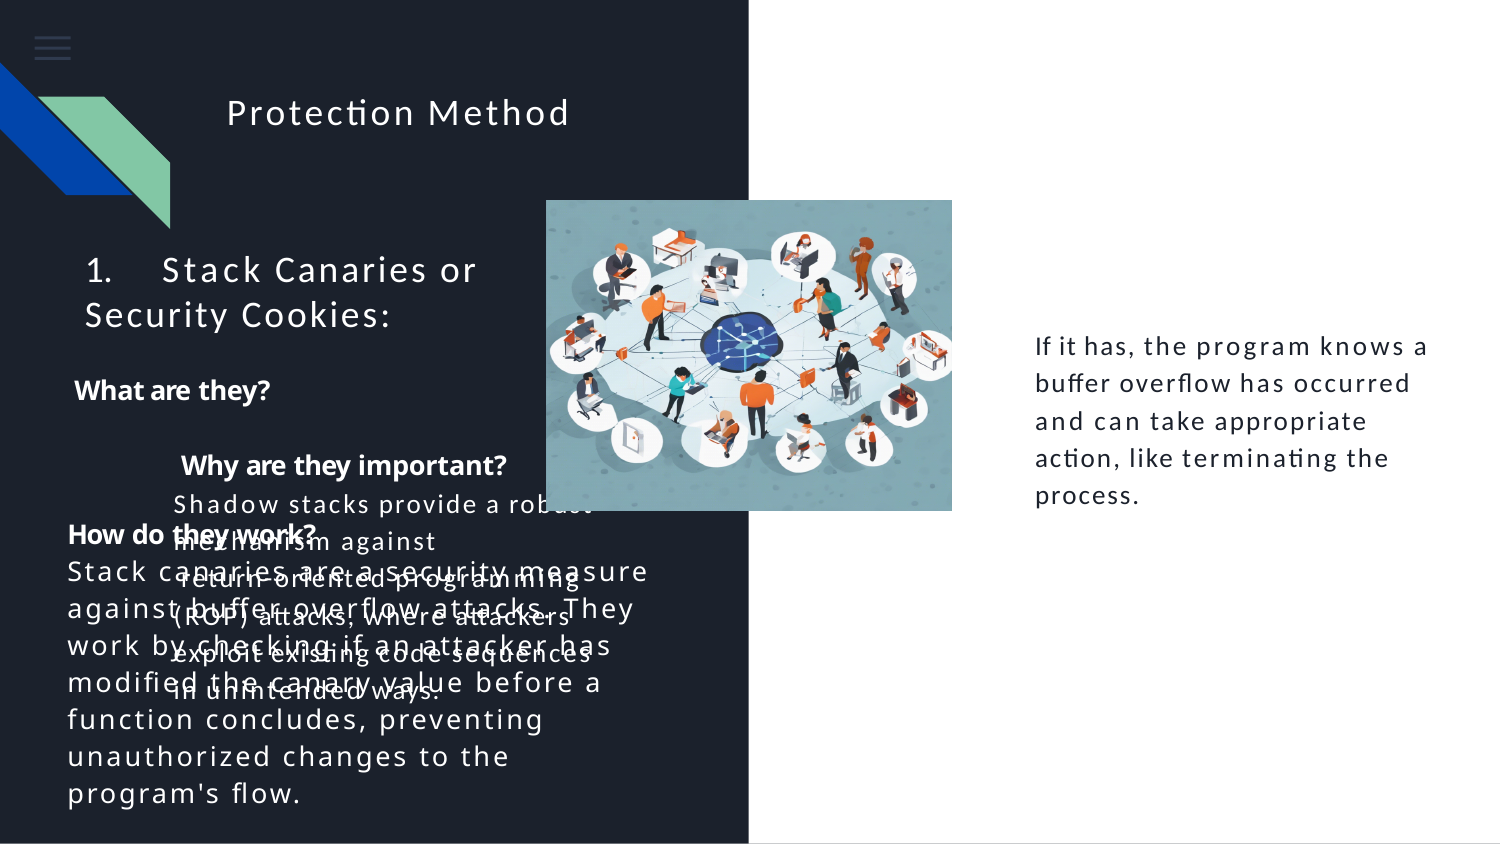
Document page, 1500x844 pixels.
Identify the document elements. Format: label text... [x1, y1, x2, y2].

text_box [137, 129, 171, 230]
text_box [0, 36, 133, 196]
text_box If it has, the program knows a buffer overﬂow has occurred and can take appropriate action, like terminating the process. [1032, 321, 1437, 511]
text_box Why are they important? Shadow stacks provide a robust mechanism against return-oriented programming (ROP) attacks, where attackers exploit existing code sequences in unintended ways. [171, 441, 541, 510]
text_box [748, 0, 1500, 844]
text_box Protection Method [224, 85, 584, 133]
text_box 1. Stack Canaries or Security Cookies: What are they? [67, 242, 508, 444]
picture [546, 200, 952, 511]
text_box How do they work? Stack canaries are a security measure against buffer overflow attacks. They work by checking if an attacker has modified the canary value before a function concludes, preventing unauthorized changes to the program's flow. [65, 510, 669, 809]
